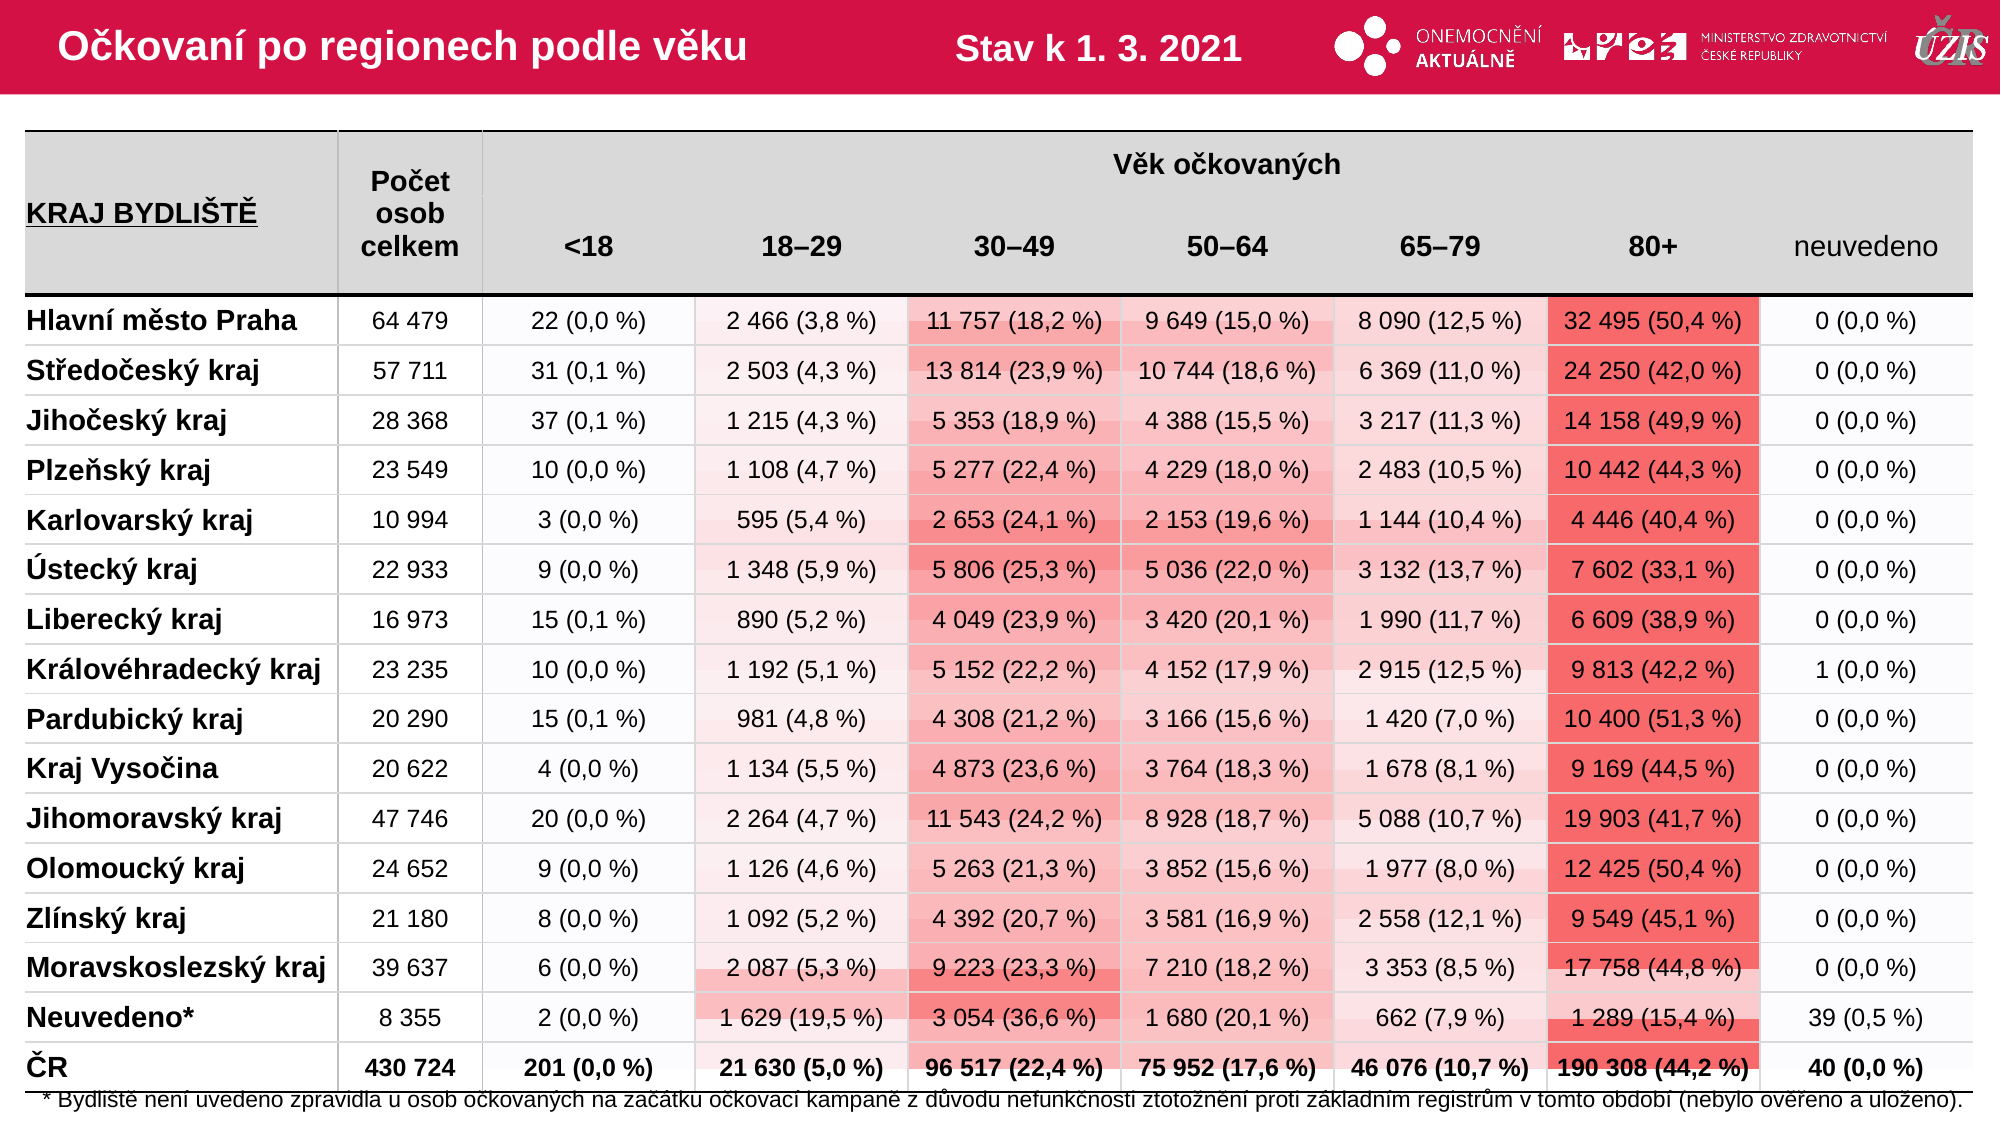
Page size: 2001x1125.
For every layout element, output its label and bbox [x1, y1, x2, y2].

table_cell [1548, 446, 1759, 494]
table_cell [339, 346, 482, 394]
table_header [339, 132, 482, 293]
table_cell [1122, 446, 1333, 494]
table_cell [1122, 396, 1333, 444]
table_cell [25, 1043, 337, 1091]
table_cell [909, 197, 1120, 293]
table_cell [909, 894, 1120, 942]
table_cell [25, 694, 337, 742]
table_cell [1761, 346, 1973, 394]
table_cell [696, 346, 907, 394]
table_cell [909, 595, 1120, 643]
table_cell [483, 346, 694, 394]
table_cell [483, 794, 694, 842]
table_cell [483, 1043, 694, 1076]
table_cell [25, 744, 337, 792]
table_cell [1548, 495, 1759, 543]
table_cell [483, 694, 694, 742]
table_cell [1122, 1043, 1333, 1076]
table_cell [1761, 1043, 1973, 1076]
table_cell [25, 645, 337, 693]
table_cell [1548, 694, 1759, 742]
table_cell [483, 446, 694, 494]
table_cell [339, 545, 482, 593]
table_cell [909, 495, 1120, 543]
table_cell [339, 943, 482, 991]
table_cell [1761, 645, 1973, 693]
table_cell [909, 844, 1120, 892]
table_cell [1761, 993, 1973, 1041]
table_cell [339, 894, 482, 942]
table_cell [696, 894, 907, 942]
table_cell [909, 346, 1120, 394]
table_cell [483, 645, 694, 693]
picture [1385, 16, 1542, 76]
table_cell [339, 844, 482, 892]
table_cell [339, 595, 482, 643]
table_cell [696, 595, 907, 643]
table_cell [1122, 545, 1333, 593]
table_cell [696, 794, 907, 842]
table_cell [1335, 894, 1546, 942]
table_cell [25, 495, 337, 543]
table_cell [1122, 346, 1333, 394]
table_cell [1548, 993, 1759, 1041]
table_cell [909, 545, 1120, 593]
table_cell [696, 1043, 907, 1076]
table_cell [1122, 844, 1333, 892]
table_header [25, 132, 337, 293]
table_cell [696, 645, 907, 693]
table_cell [696, 545, 907, 593]
table_cell [1761, 396, 1973, 444]
table_cell [483, 844, 694, 892]
table_cell [1335, 446, 1546, 494]
table_cell [1335, 495, 1546, 543]
table_cell [339, 744, 482, 792]
table_cell [1548, 1043, 1759, 1076]
table_cell [1335, 1043, 1546, 1076]
table_cell [909, 694, 1120, 742]
table_cell [483, 495, 694, 543]
table_cell [1122, 993, 1333, 1041]
table_cell [1122, 645, 1333, 693]
table_cell [696, 297, 907, 344]
table_cell [1335, 993, 1546, 1041]
table_cell [1335, 744, 1546, 792]
table_cell [909, 943, 1120, 991]
table_cell [696, 694, 907, 742]
table_cell [483, 894, 694, 942]
table_cell [1548, 744, 1759, 792]
table_cell [1548, 197, 1759, 293]
table_cell [1335, 197, 1546, 293]
table_cell [1548, 645, 1759, 693]
table_cell [483, 744, 694, 792]
table_cell [909, 794, 1120, 842]
table_cell [1761, 595, 1973, 643]
table_cell [339, 1043, 482, 1076]
table_cell [339, 495, 482, 543]
picture [1563, 31, 1888, 60]
table_cell [1761, 495, 1973, 543]
table_cell [339, 446, 482, 494]
table_cell [25, 844, 337, 892]
table_cell [696, 993, 907, 1041]
table_cell [1548, 346, 1759, 394]
table_cell [25, 297, 337, 344]
table_cell [1122, 197, 1333, 293]
table_cell [483, 297, 694, 344]
title [42, 0, 1262, 95]
table_cell [339, 396, 482, 444]
table_cell [1548, 844, 1759, 892]
table_cell [696, 943, 907, 991]
table_cell [25, 794, 337, 842]
table_cell [339, 297, 482, 344]
table_cell [483, 545, 694, 593]
table_cell [1122, 894, 1333, 942]
table_cell [1335, 844, 1546, 892]
table_cell [696, 744, 907, 792]
table_cell [1548, 545, 1759, 593]
table_cell [1761, 446, 1973, 494]
table_cell [909, 1043, 1120, 1076]
picture [1915, 15, 1989, 66]
table_cell [1122, 794, 1333, 842]
table_cell [339, 794, 482, 842]
table_cell [25, 396, 337, 444]
table_cell [1335, 297, 1546, 344]
table_cell [483, 595, 694, 643]
table_header [483, 132, 1973, 195]
table_cell [909, 446, 1120, 494]
table_cell [483, 943, 694, 991]
table_cell [696, 844, 907, 892]
table_cell [1335, 794, 1546, 842]
table_cell [1761, 694, 1973, 742]
table_cell [1335, 346, 1546, 394]
table_cell [1122, 943, 1333, 991]
table_cell [1761, 297, 1973, 344]
table_cell [1335, 545, 1546, 593]
table_cell [696, 197, 907, 293]
table_cell [1761, 794, 1973, 842]
table_cell [25, 446, 337, 494]
table_cell [1548, 894, 1759, 942]
table_cell [483, 197, 694, 293]
table_cell [1761, 545, 1973, 593]
table_cell [909, 645, 1120, 693]
table_cell [1335, 694, 1546, 742]
text_box [940, 16, 1385, 77]
table_cell [1335, 595, 1546, 643]
table_cell [1548, 794, 1759, 842]
table_cell [25, 346, 337, 394]
table_cell [909, 297, 1120, 344]
text_box [27, 1076, 1980, 1119]
table_cell [483, 993, 694, 1041]
table_cell [25, 595, 337, 643]
table_cell [339, 645, 482, 693]
table_cell [339, 694, 482, 742]
table_cell [25, 943, 337, 991]
table_cell [1122, 595, 1333, 643]
table_cell [1122, 495, 1333, 543]
table_cell [1761, 894, 1973, 942]
table_cell [25, 993, 337, 1041]
table_cell [696, 396, 907, 444]
table_cell [25, 894, 337, 942]
table_cell [1761, 197, 1973, 293]
table_cell [1548, 396, 1759, 444]
table_cell [1761, 744, 1973, 792]
table_cell [1122, 297, 1333, 344]
table_cell [909, 396, 1120, 444]
table_cell [909, 744, 1120, 792]
table_cell [1122, 744, 1333, 792]
table_cell [1548, 943, 1759, 991]
table_cell [339, 993, 482, 1041]
table_cell [1335, 943, 1546, 991]
table_cell [1335, 396, 1546, 444]
table_cell [1122, 694, 1333, 742]
table_cell [1761, 943, 1973, 991]
table_cell [696, 495, 907, 543]
table_cell [909, 993, 1120, 1041]
table_cell [696, 446, 907, 494]
table_cell [1335, 645, 1546, 693]
table_cell [483, 396, 694, 444]
table_cell [1548, 595, 1759, 643]
table_cell [1548, 297, 1759, 344]
table_cell [1761, 844, 1973, 892]
table_cell [25, 545, 337, 593]
